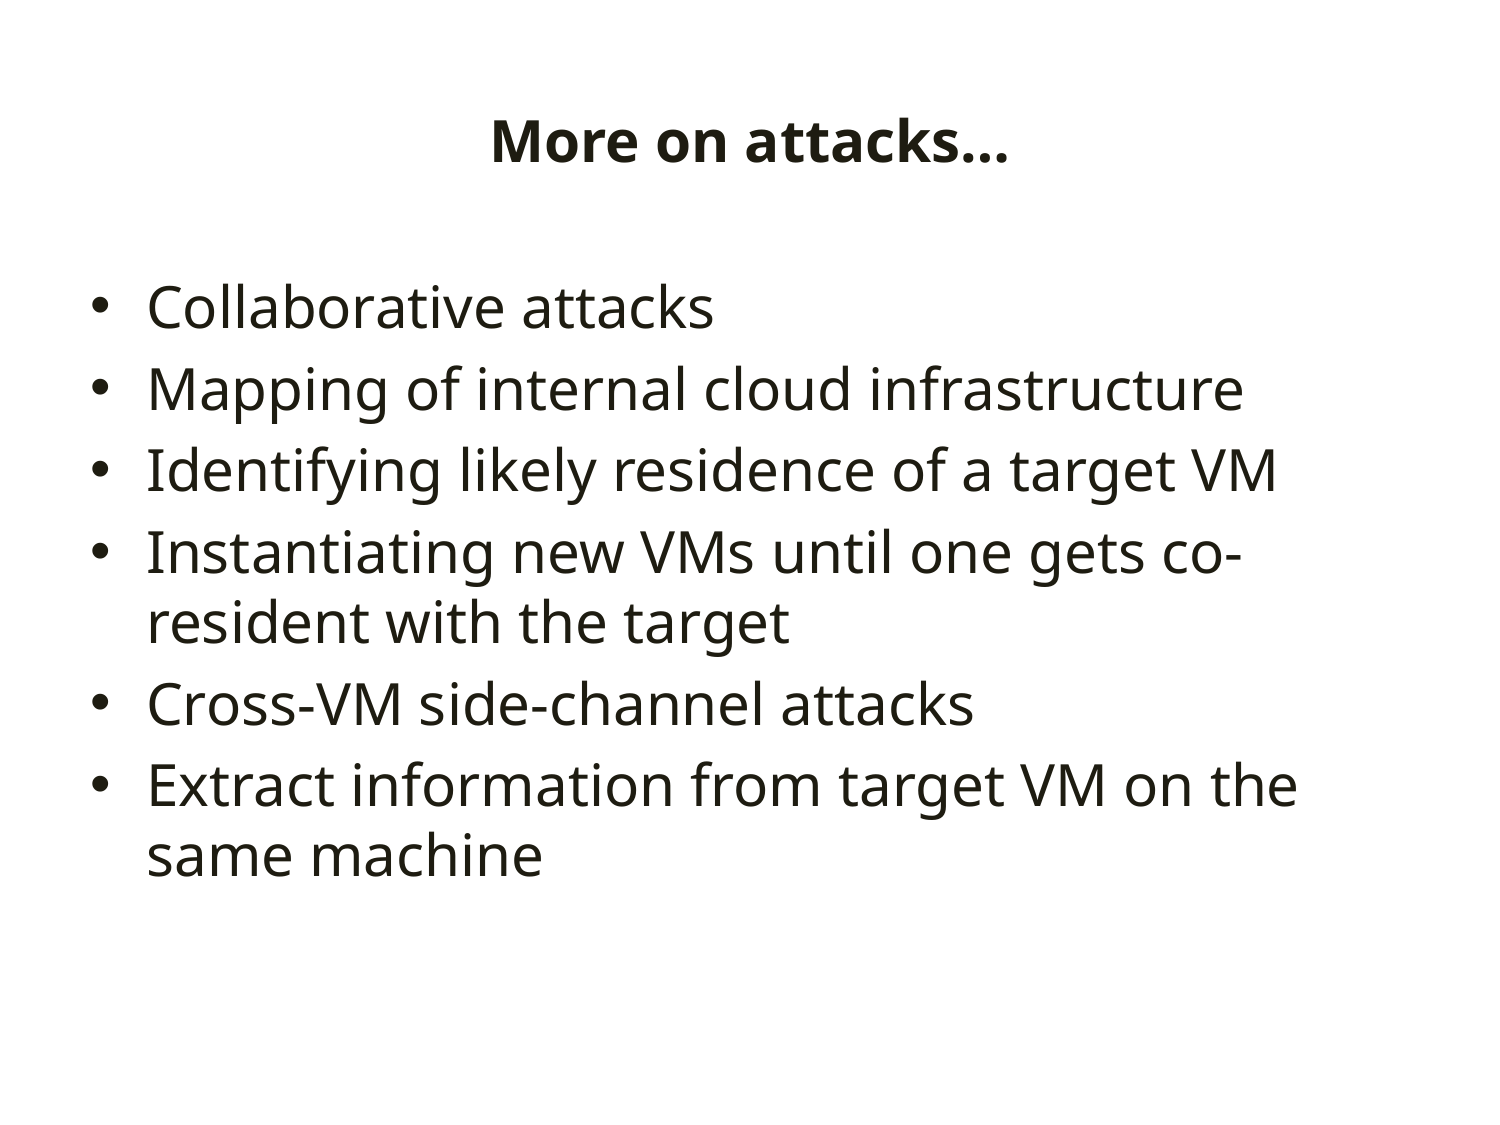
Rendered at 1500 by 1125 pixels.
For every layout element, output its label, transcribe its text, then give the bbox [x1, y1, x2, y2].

title More on attacks… [74, 44, 1426, 233]
list Collaborative attacks Mapping of internal cloud infrastructure Identifying likely residence of a target VM Instantiating new VMs until one gets co-resident with the target Cross-VM side-channel attacks Extract information from target VM on the same machine [74, 262, 1426, 1006]
